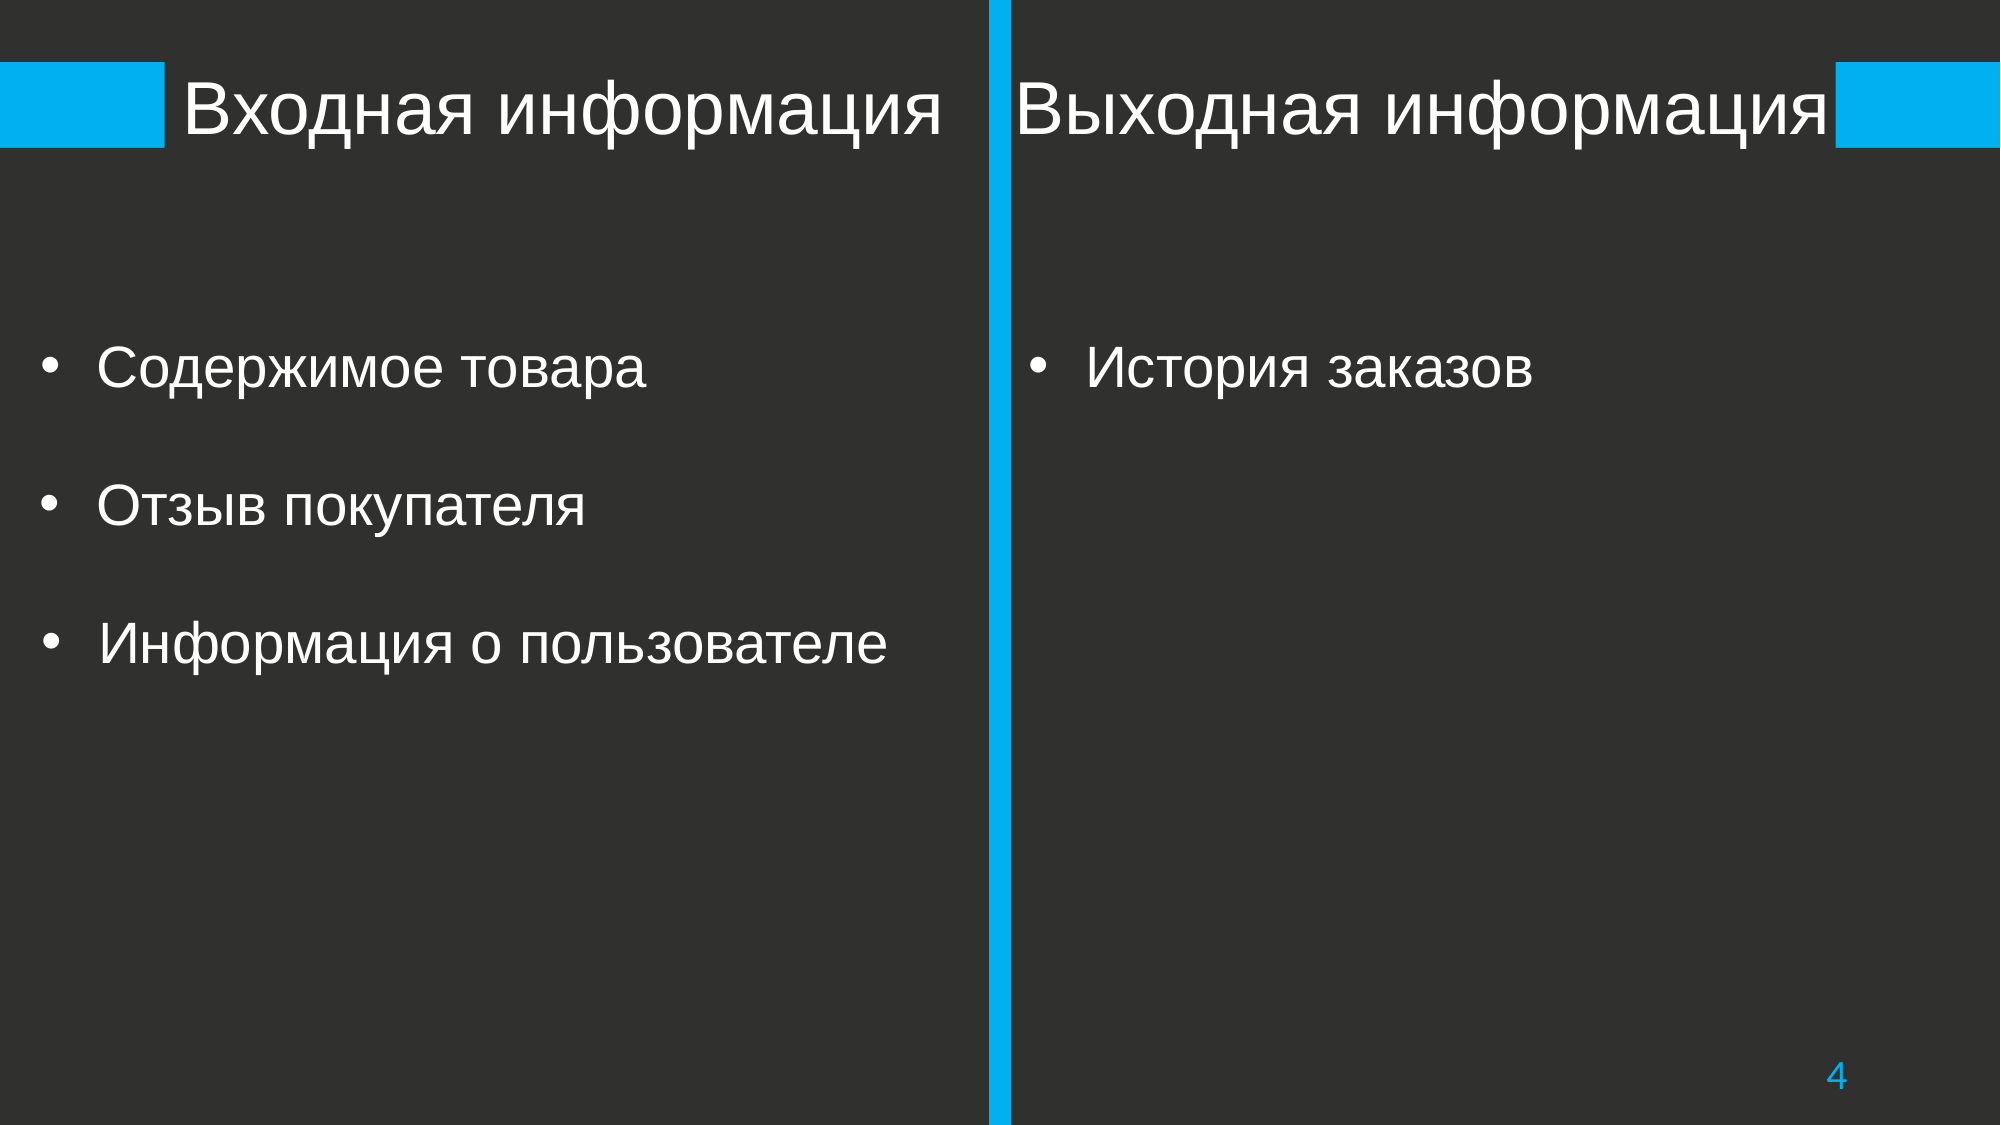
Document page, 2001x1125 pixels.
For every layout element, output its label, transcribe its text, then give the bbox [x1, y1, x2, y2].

slide_number 4 [1412, 1042, 1863, 1103]
text_box Содержимое товара [25, 322, 663, 407]
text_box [1835, 61, 2000, 148]
text_box История заказов [1013, 322, 1550, 407]
text_box [988, 0, 1012, 1125]
text_box Отзыв покупателя [24, 459, 603, 545]
text_box Информация о пользователе [26, 597, 905, 683]
text_box Выходная информация [1012, 52, 1855, 157]
text_box Входная информация [168, 51, 960, 157]
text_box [0, 61, 165, 148]
